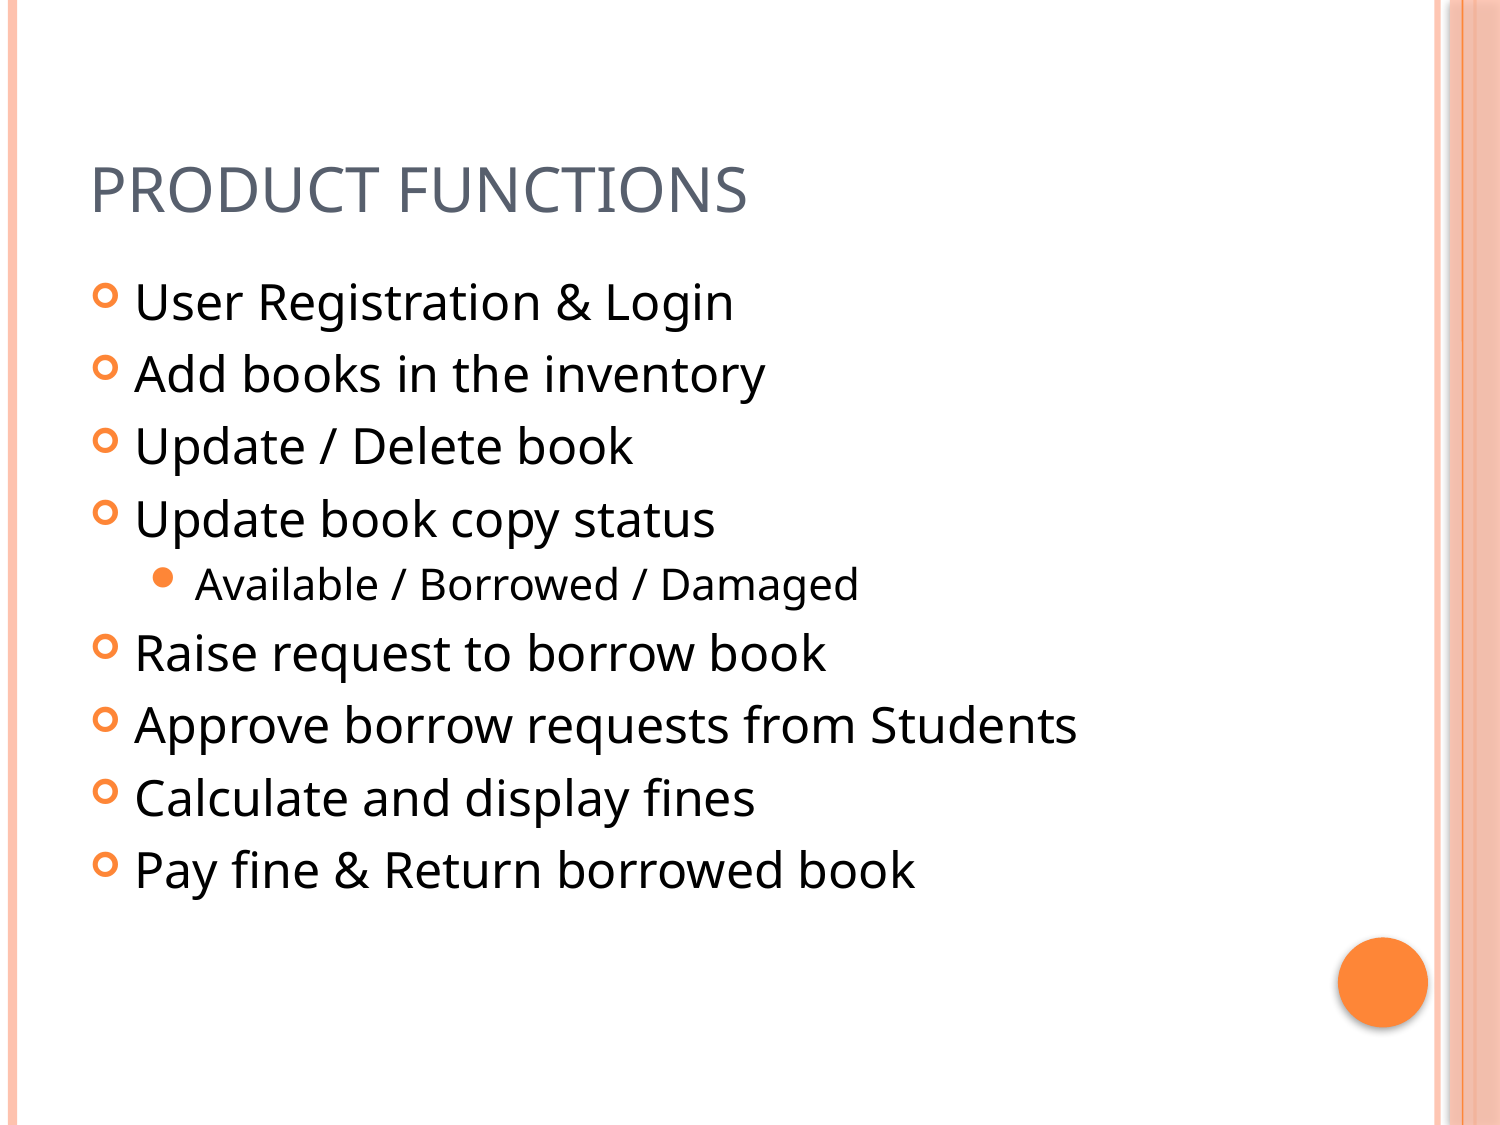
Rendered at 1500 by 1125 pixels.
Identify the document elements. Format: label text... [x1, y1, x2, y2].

list User Registration & Login Add books in the inventory Update / Delete book Update book copy status Available / Borrowed / Damaged Raise request to borrow book Approve borrow requests from Students Calculate and display fines Pay fine & Return borrowed book [75, 262, 1300, 1062]
title Product functions [75, 45, 1300, 233]
